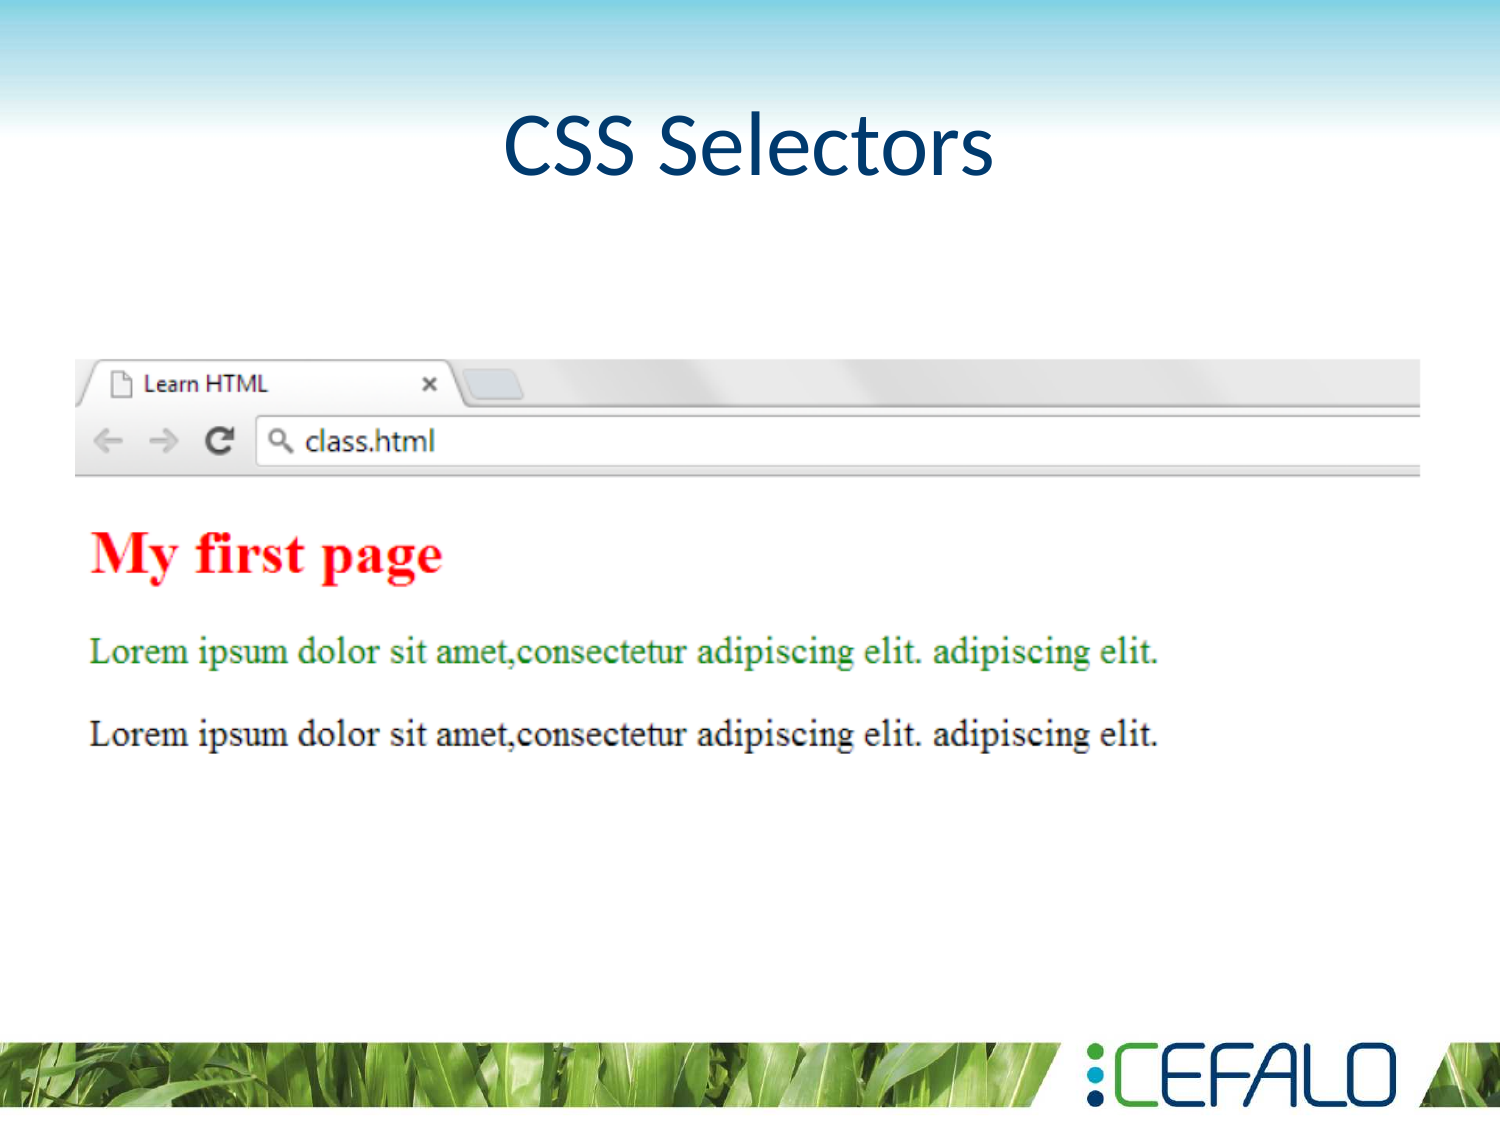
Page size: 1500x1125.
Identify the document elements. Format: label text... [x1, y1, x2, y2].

title CSS Selectors [75, 45, 1425, 233]
picture [0, 0, 1500, 1125]
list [74, 346, 1426, 835]
